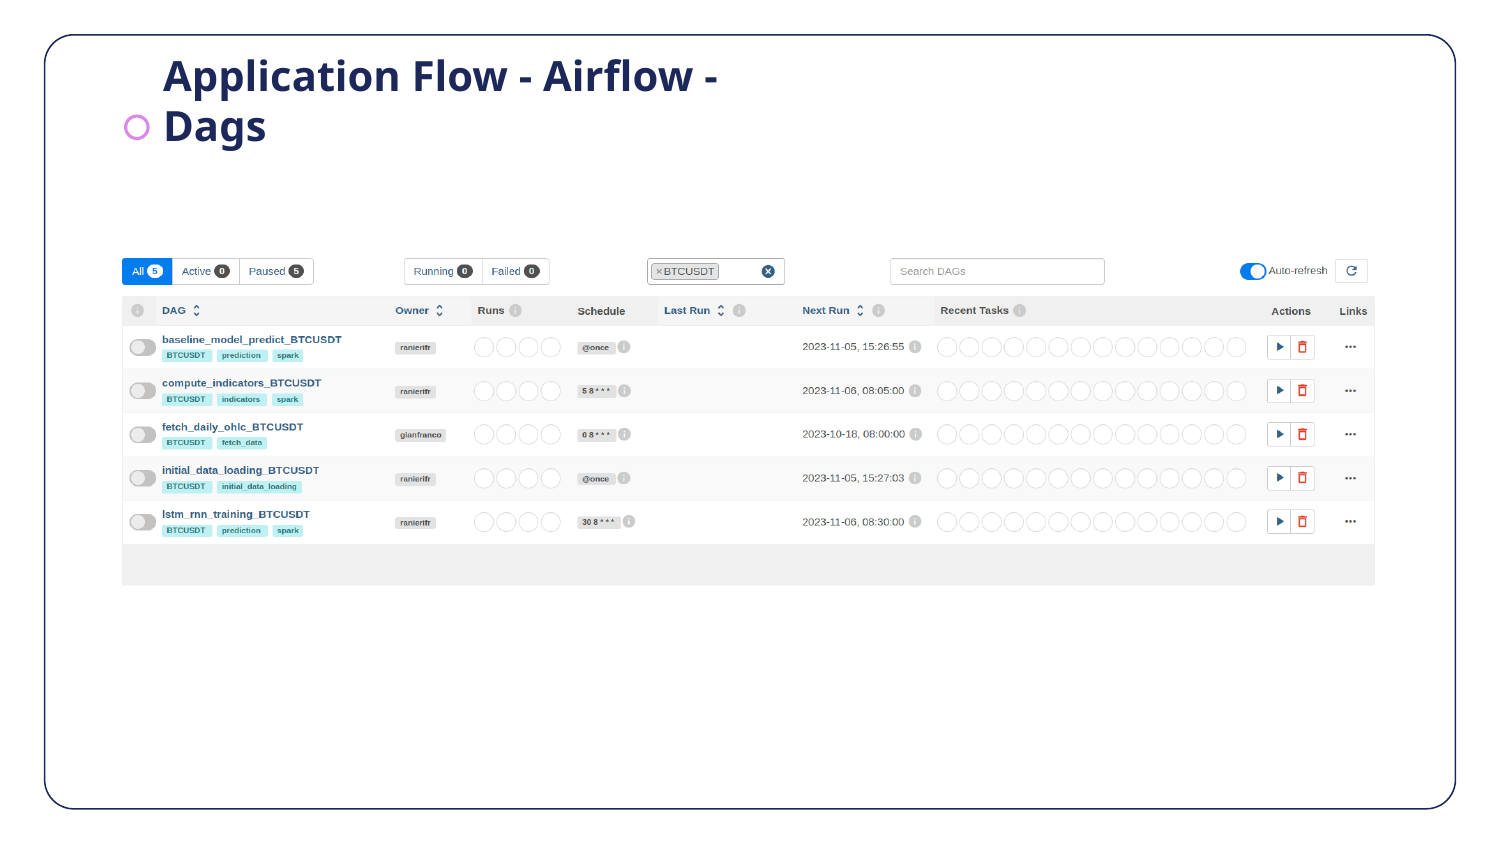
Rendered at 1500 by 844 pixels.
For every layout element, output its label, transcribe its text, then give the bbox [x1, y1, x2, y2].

subtitle Application Flow - Airflow - Dags [148, 89, 798, 165]
picture [116, 248, 1384, 596]
text_box [125, 116, 149, 139]
